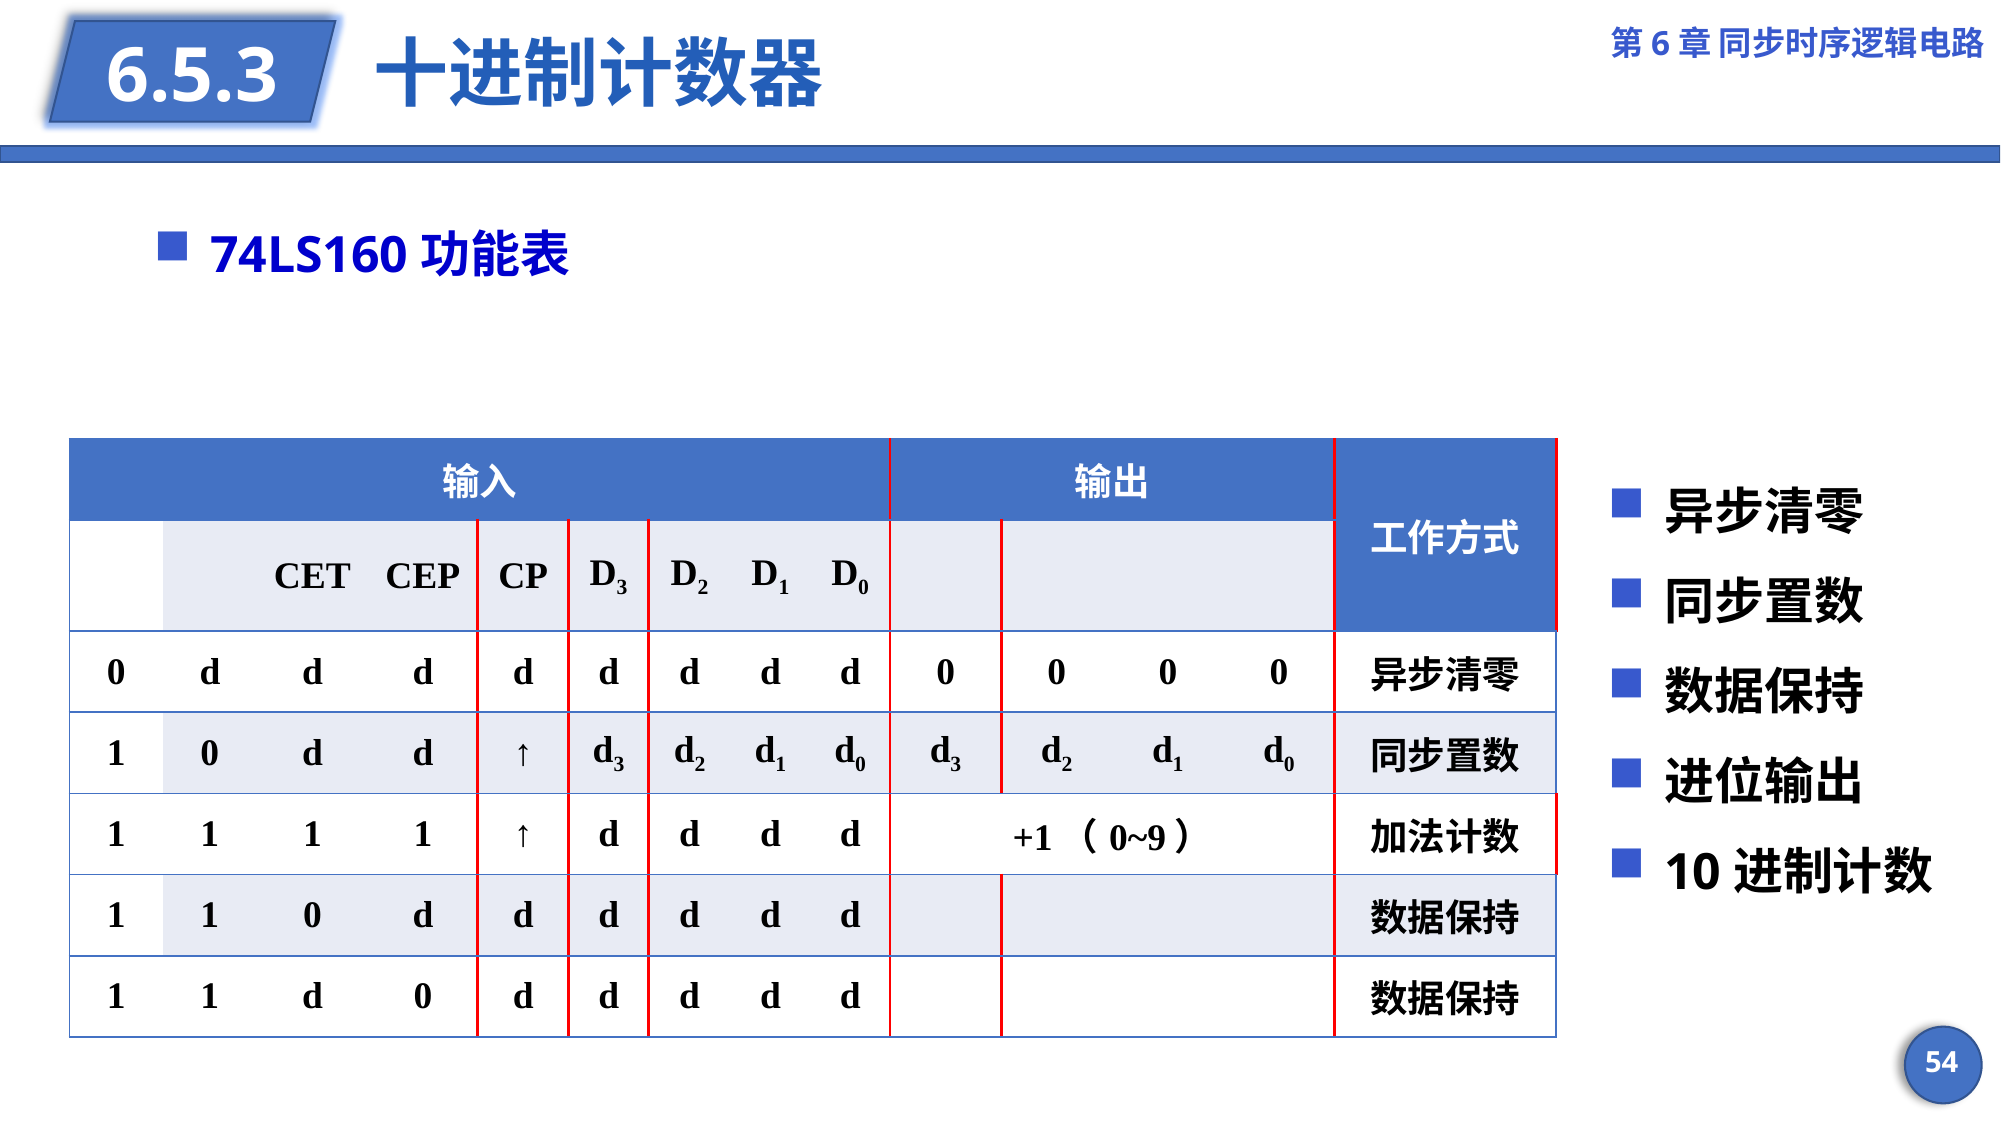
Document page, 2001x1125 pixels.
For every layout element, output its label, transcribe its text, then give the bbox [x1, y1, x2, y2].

title 十进制计数器 [358, 16, 1391, 137]
text_box 74LS160功能表 [138, 185, 636, 291]
text_box 异步清零 同步置数 数据保持 进位输出 10进制计数 [1593, 441, 1949, 907]
footer 第6章 同步时序逻辑电路 [1581, 0, 2000, 84]
text_box 6.5.3 [48, 20, 337, 123]
slide_number 54 [1895, 1033, 1989, 1094]
